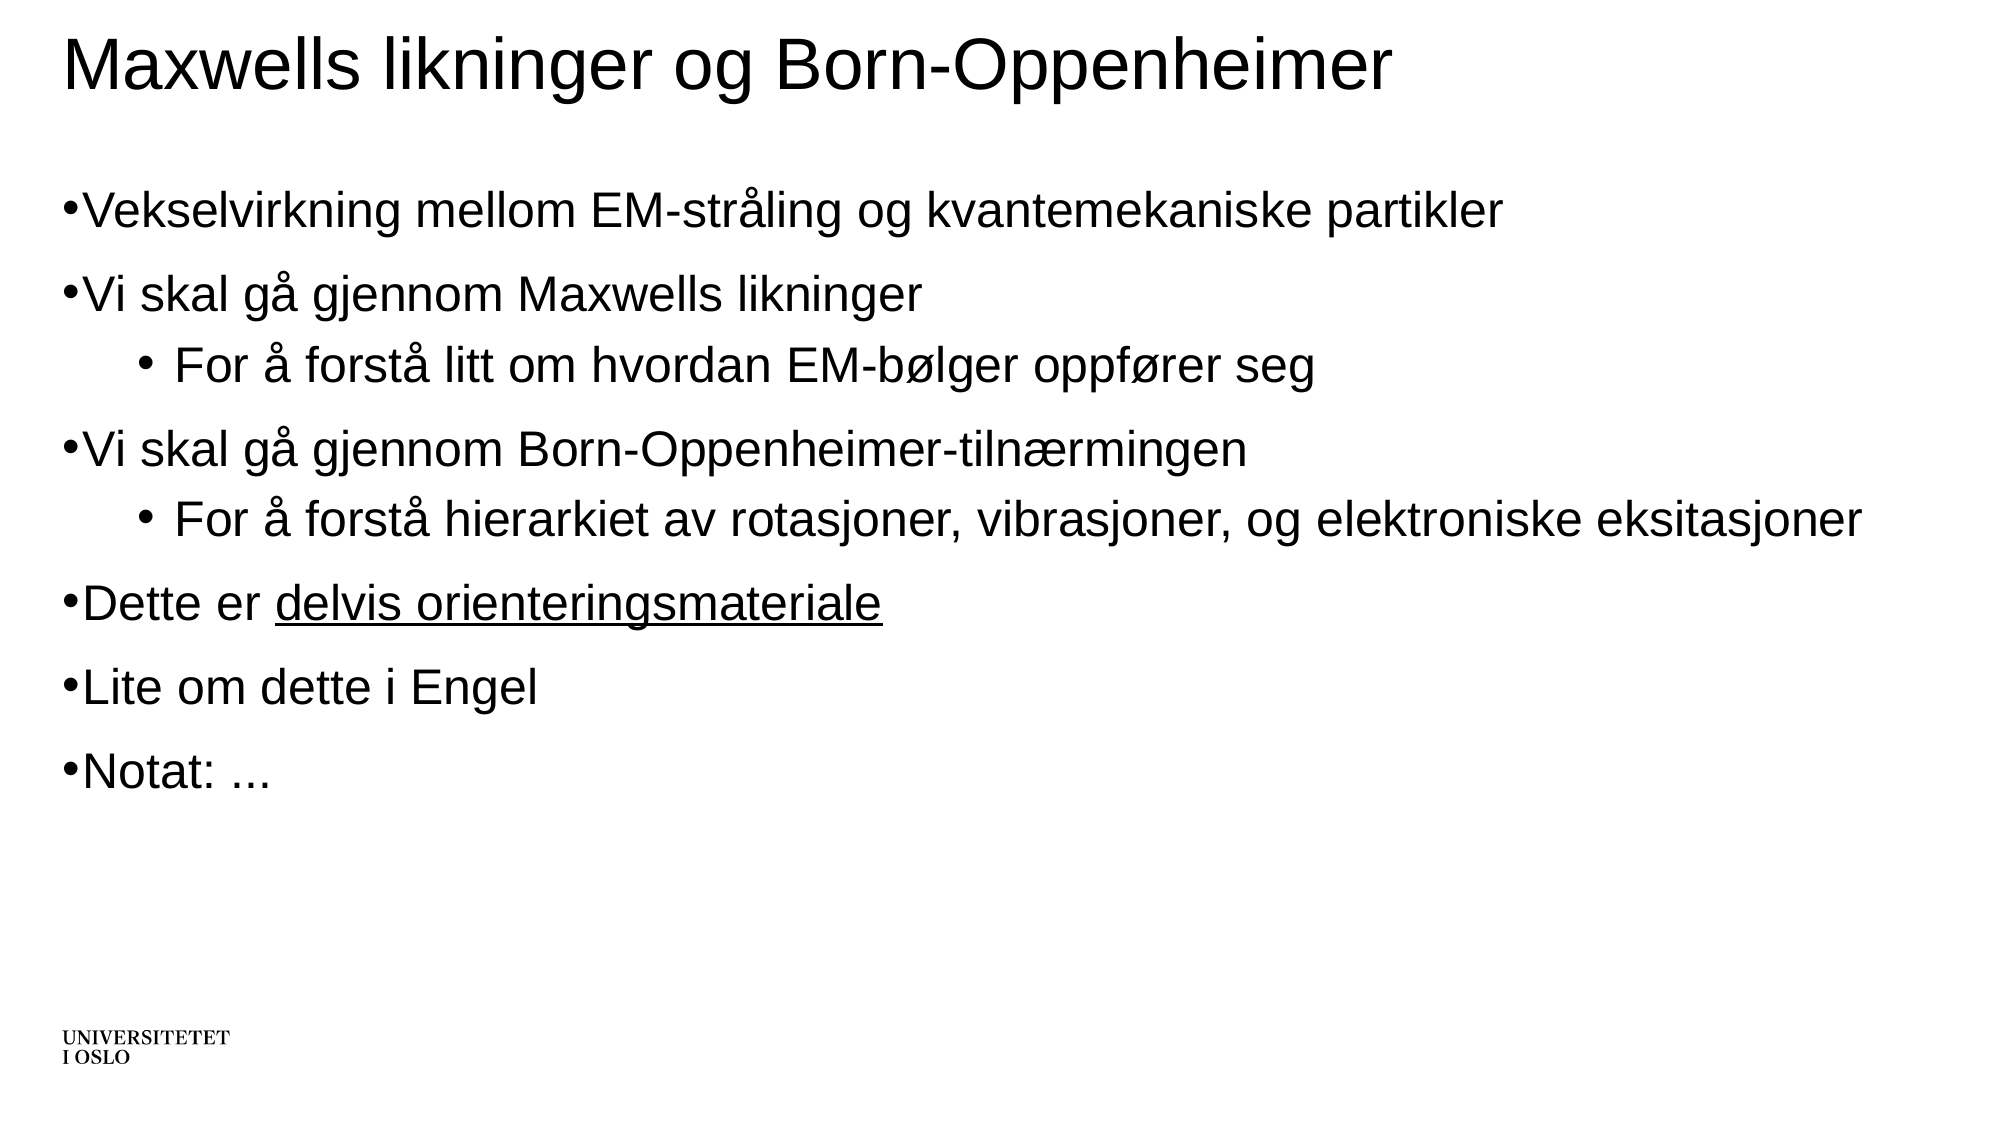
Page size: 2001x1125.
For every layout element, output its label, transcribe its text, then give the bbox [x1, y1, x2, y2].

list Vekselvirkning mellom EM-stråling og kvantemekaniske partikler Vi skal gå gjennom Maxwells likninger For å forstå litt om hvordan EM-bølger oppfører seg Vi skal gå gjennom Born-Oppenheimer-tilnærmingen For å forstå hierarkiet av rotasjoner, vibrasjoner, og elektroniske eksitasjoner Dette er delvis orienteringsmateriale Lite om dette i Engel Notat: ... [62, 177, 1938, 994]
title Maxwells likninger og Born-Oppenheimer [62, 26, 1938, 151]
picture [62, 1030, 230, 1064]
